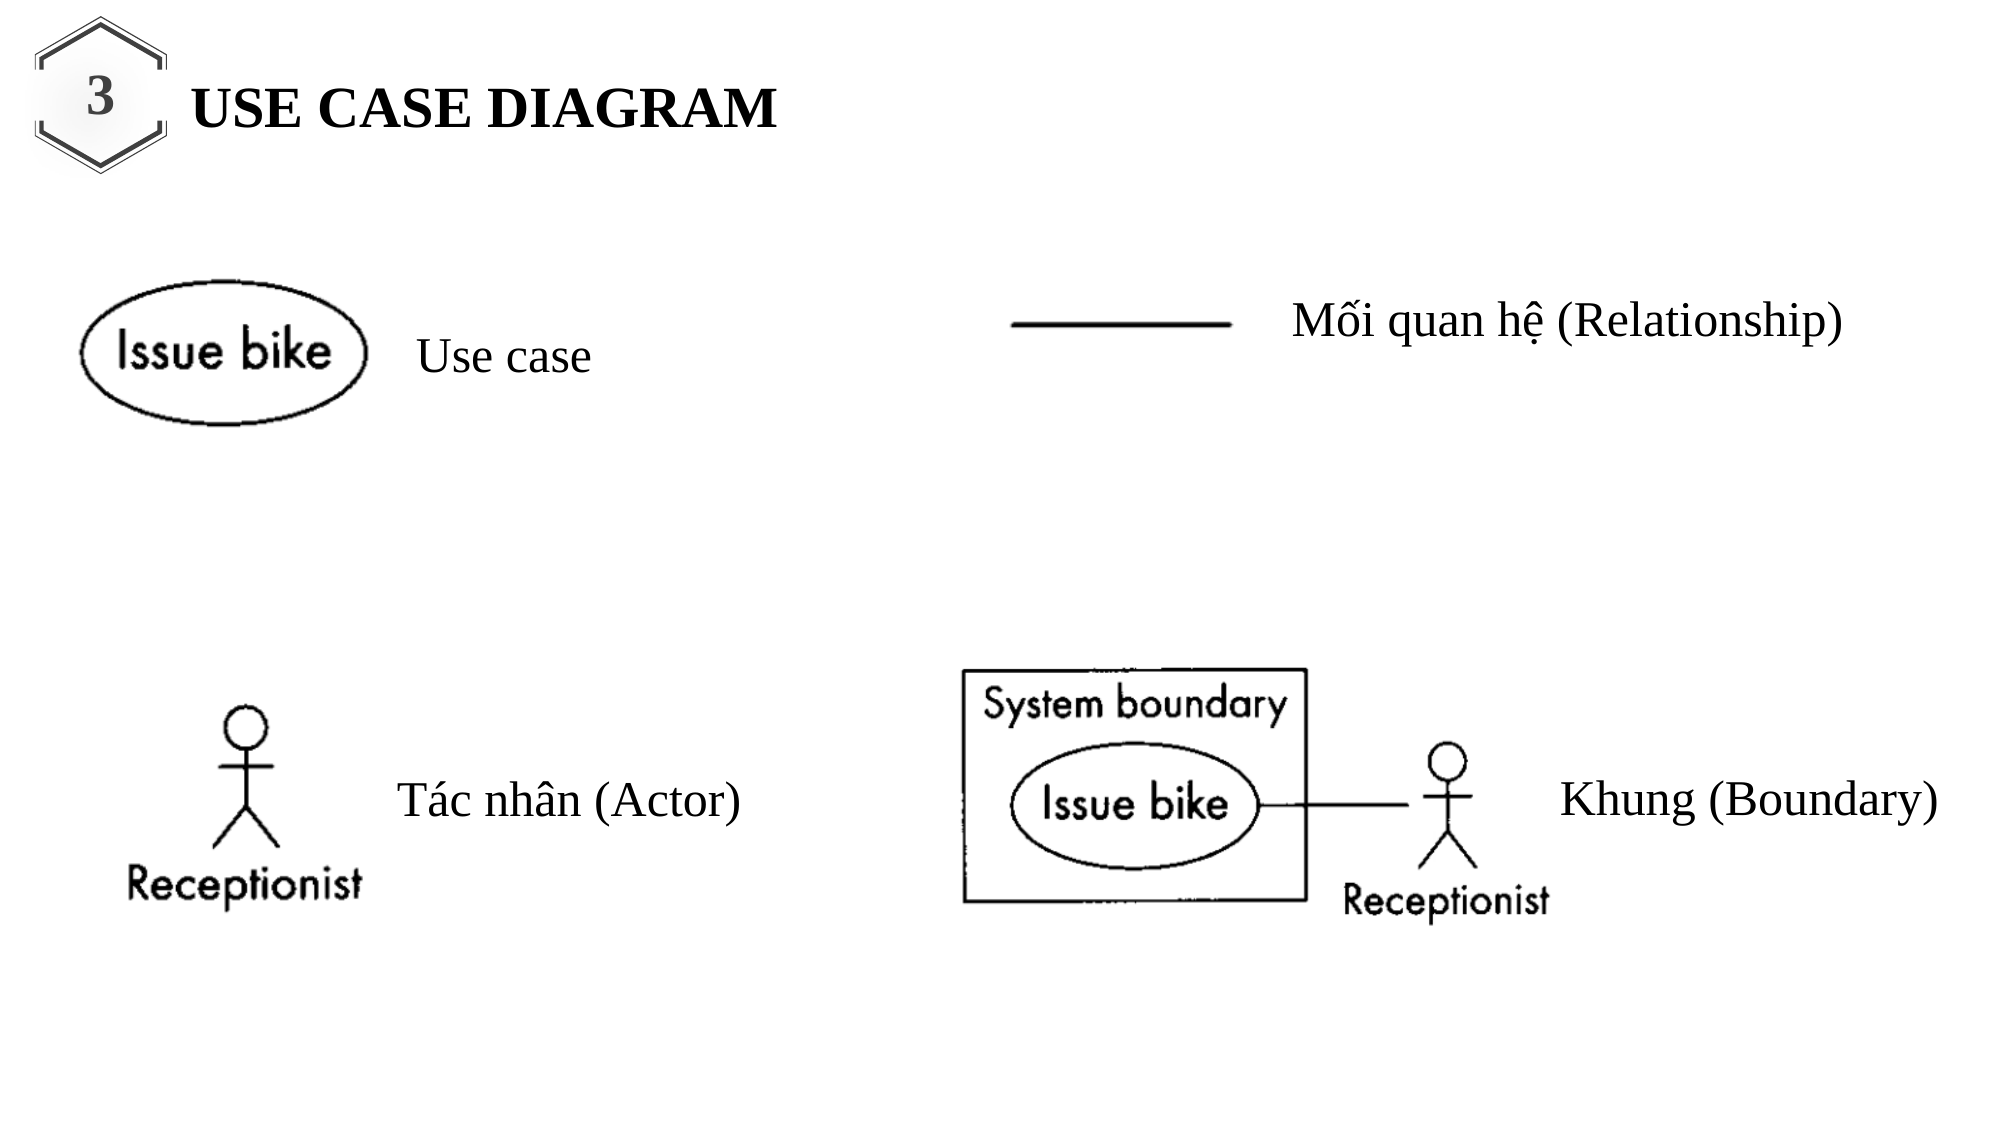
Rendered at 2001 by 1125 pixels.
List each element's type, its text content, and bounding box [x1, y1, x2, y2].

text_box Khung (Boundary) [1607, 757, 2000, 833]
picture [990, 294, 1253, 363]
picture [57, 269, 382, 444]
text_box USE CASE DIAGRAM [179, 27, 981, 147]
text_box [84, 607, 530, 984]
text_box Use case [401, 314, 766, 390]
text_box Mối quan hệ (Relationship) [1276, 278, 1894, 354]
text_box Tác nhân (Actor) [383, 758, 806, 834]
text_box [34, 16, 167, 70]
picture [946, 644, 1607, 947]
picture [96, 674, 383, 919]
text_box 3 [30, 42, 172, 141]
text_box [34, 120, 167, 175]
